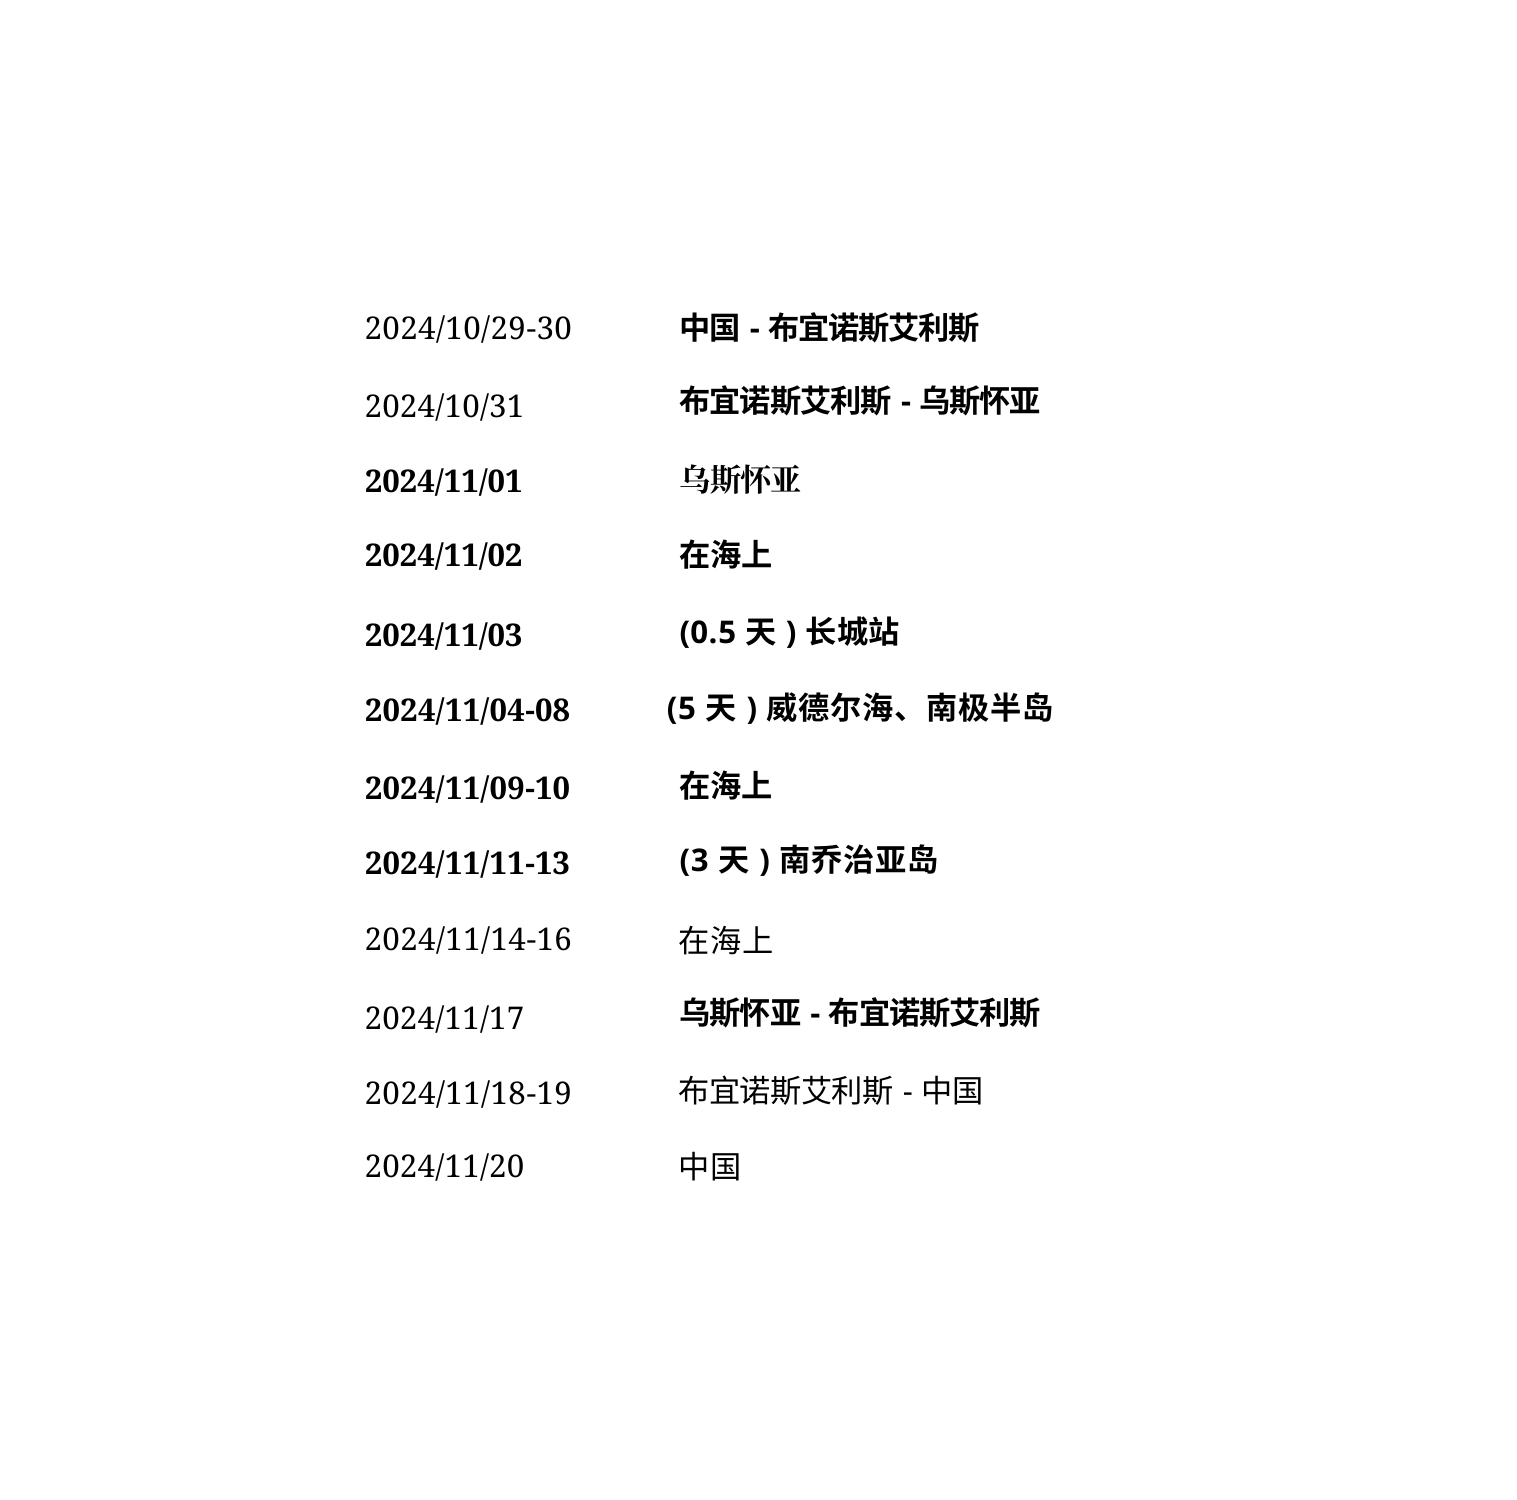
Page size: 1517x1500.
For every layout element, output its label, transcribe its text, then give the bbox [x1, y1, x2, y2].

table_cell 在海上 [626, 898, 1054, 972]
table_cell 2024/11/03 [365, 589, 626, 667]
table_cell 在海上 [626, 514, 1054, 589]
table_cell 2024/11/18-19 [365, 1050, 626, 1126]
table_cell 2024/11/11-13 [365, 820, 626, 898]
table_cell 2024/11/17 [365, 972, 626, 1050]
table_cell 乌斯怀亚 [626, 438, 1054, 514]
table_cell 2024/10/31 [365, 360, 626, 438]
table_header 中国-布宜诺斯艾利斯 [626, 302, 1054, 360]
table_cell 布宜诺斯艾利斯-中国 [626, 1050, 1054, 1126]
table_cell (3天)南乔治亚岛 [626, 820, 1054, 898]
table_cell 2024/11/09-10 [365, 743, 626, 820]
table_cell (0.5天)长城站 [626, 589, 1054, 667]
table_cell 2024/11/01 [365, 438, 626, 514]
table_cell 2024/11/14-16 [365, 898, 626, 972]
table_cell 布宜诺斯艾利斯-乌斯怀亚 [626, 360, 1054, 438]
table_cell 在海上 [626, 743, 1054, 820]
table_cell 2024/11/02 [365, 514, 626, 589]
table_cell (5天)威德尔海、南极半岛 [626, 667, 1054, 743]
table_cell 2024/11/04-08 [365, 667, 626, 743]
table_cell 中国 [626, 1126, 1054, 1187]
table_header 2024/10/29-30 [365, 302, 626, 360]
table_cell 乌斯怀亚-布宜诺斯艾利斯 [626, 972, 1054, 1050]
table_cell 2024/11/20 [365, 1126, 626, 1187]
